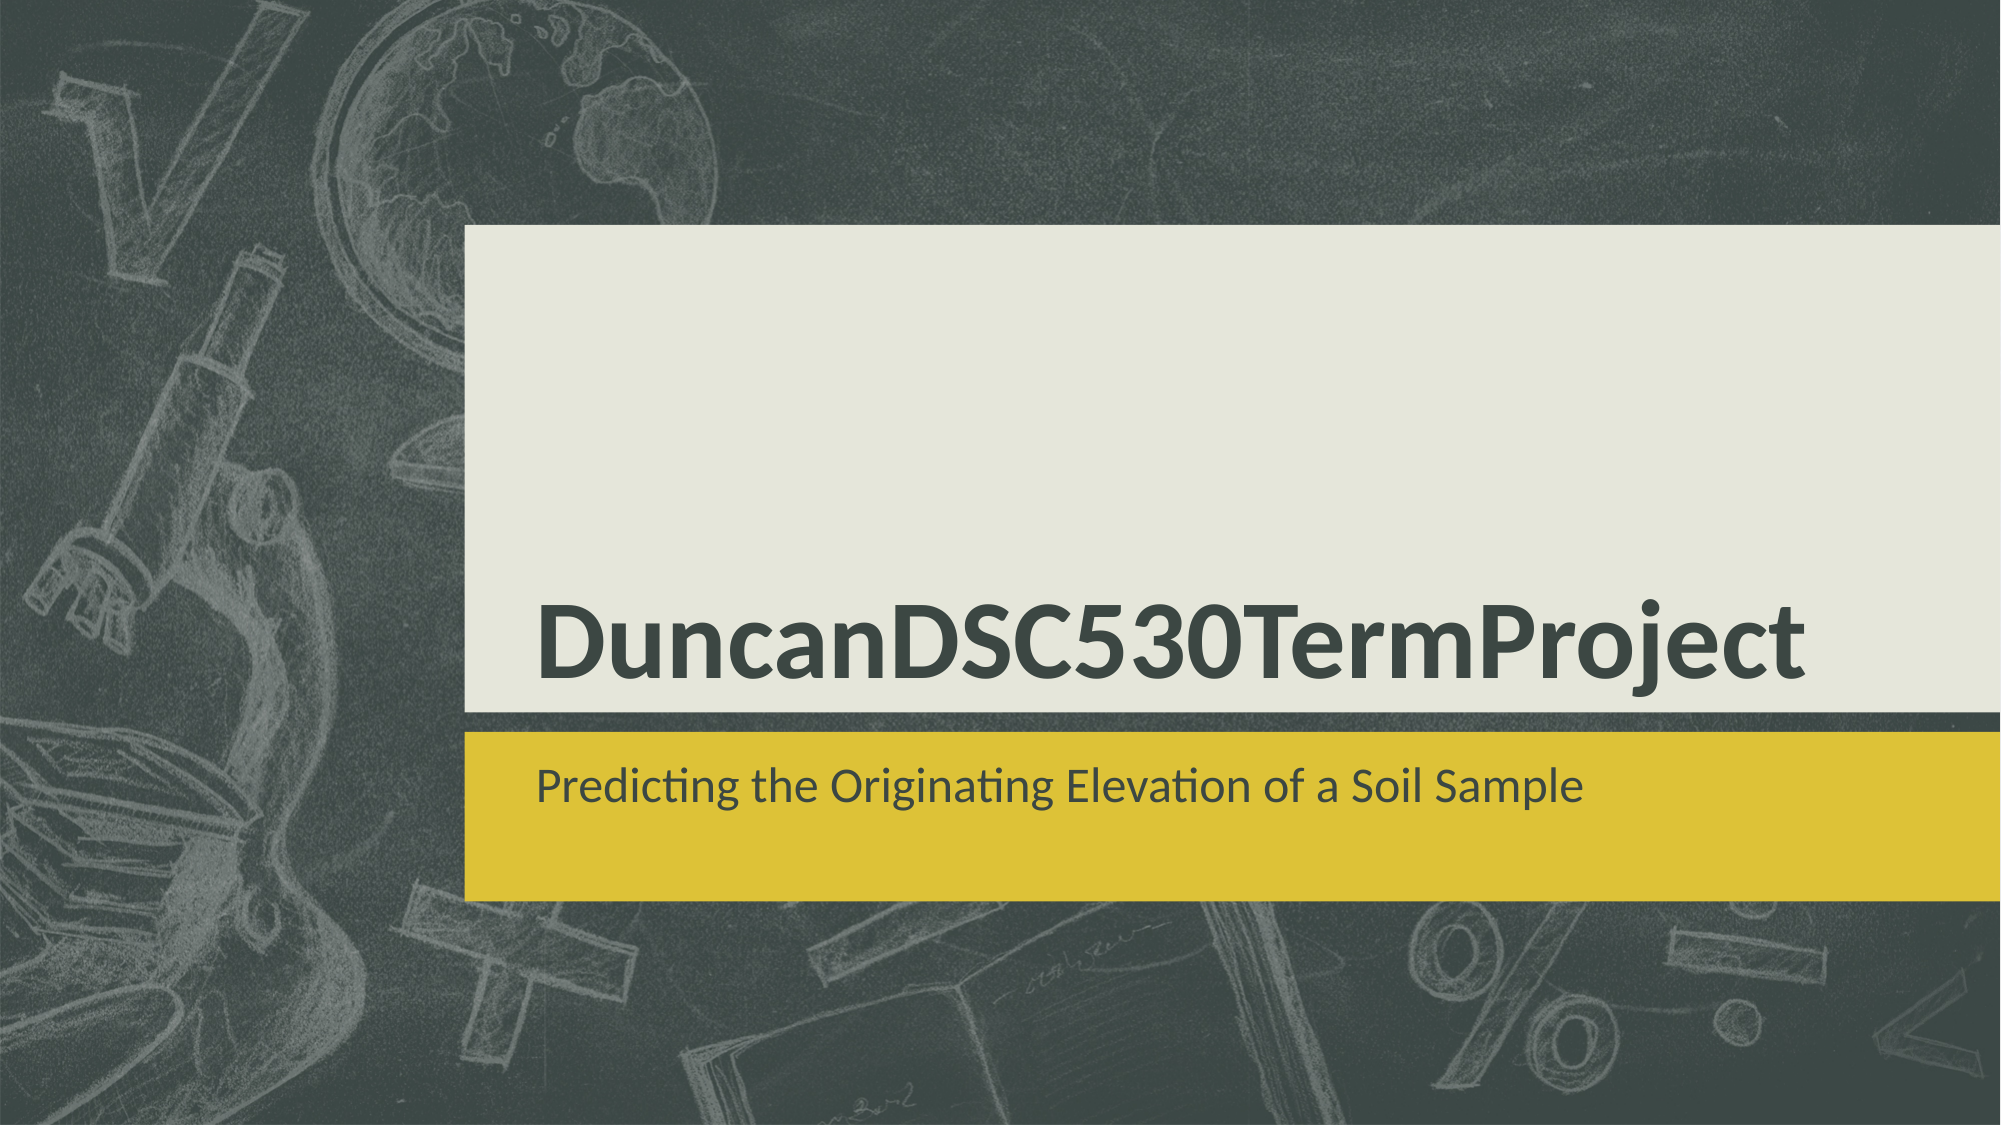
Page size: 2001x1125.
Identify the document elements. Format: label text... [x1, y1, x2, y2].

picture [0, 0, 2001, 1125]
subtitle Predicting the Originating Elevation of a Soil Sample [520, 744, 1916, 887]
title DuncanDSC530TermProject [520, 318, 1916, 711]
